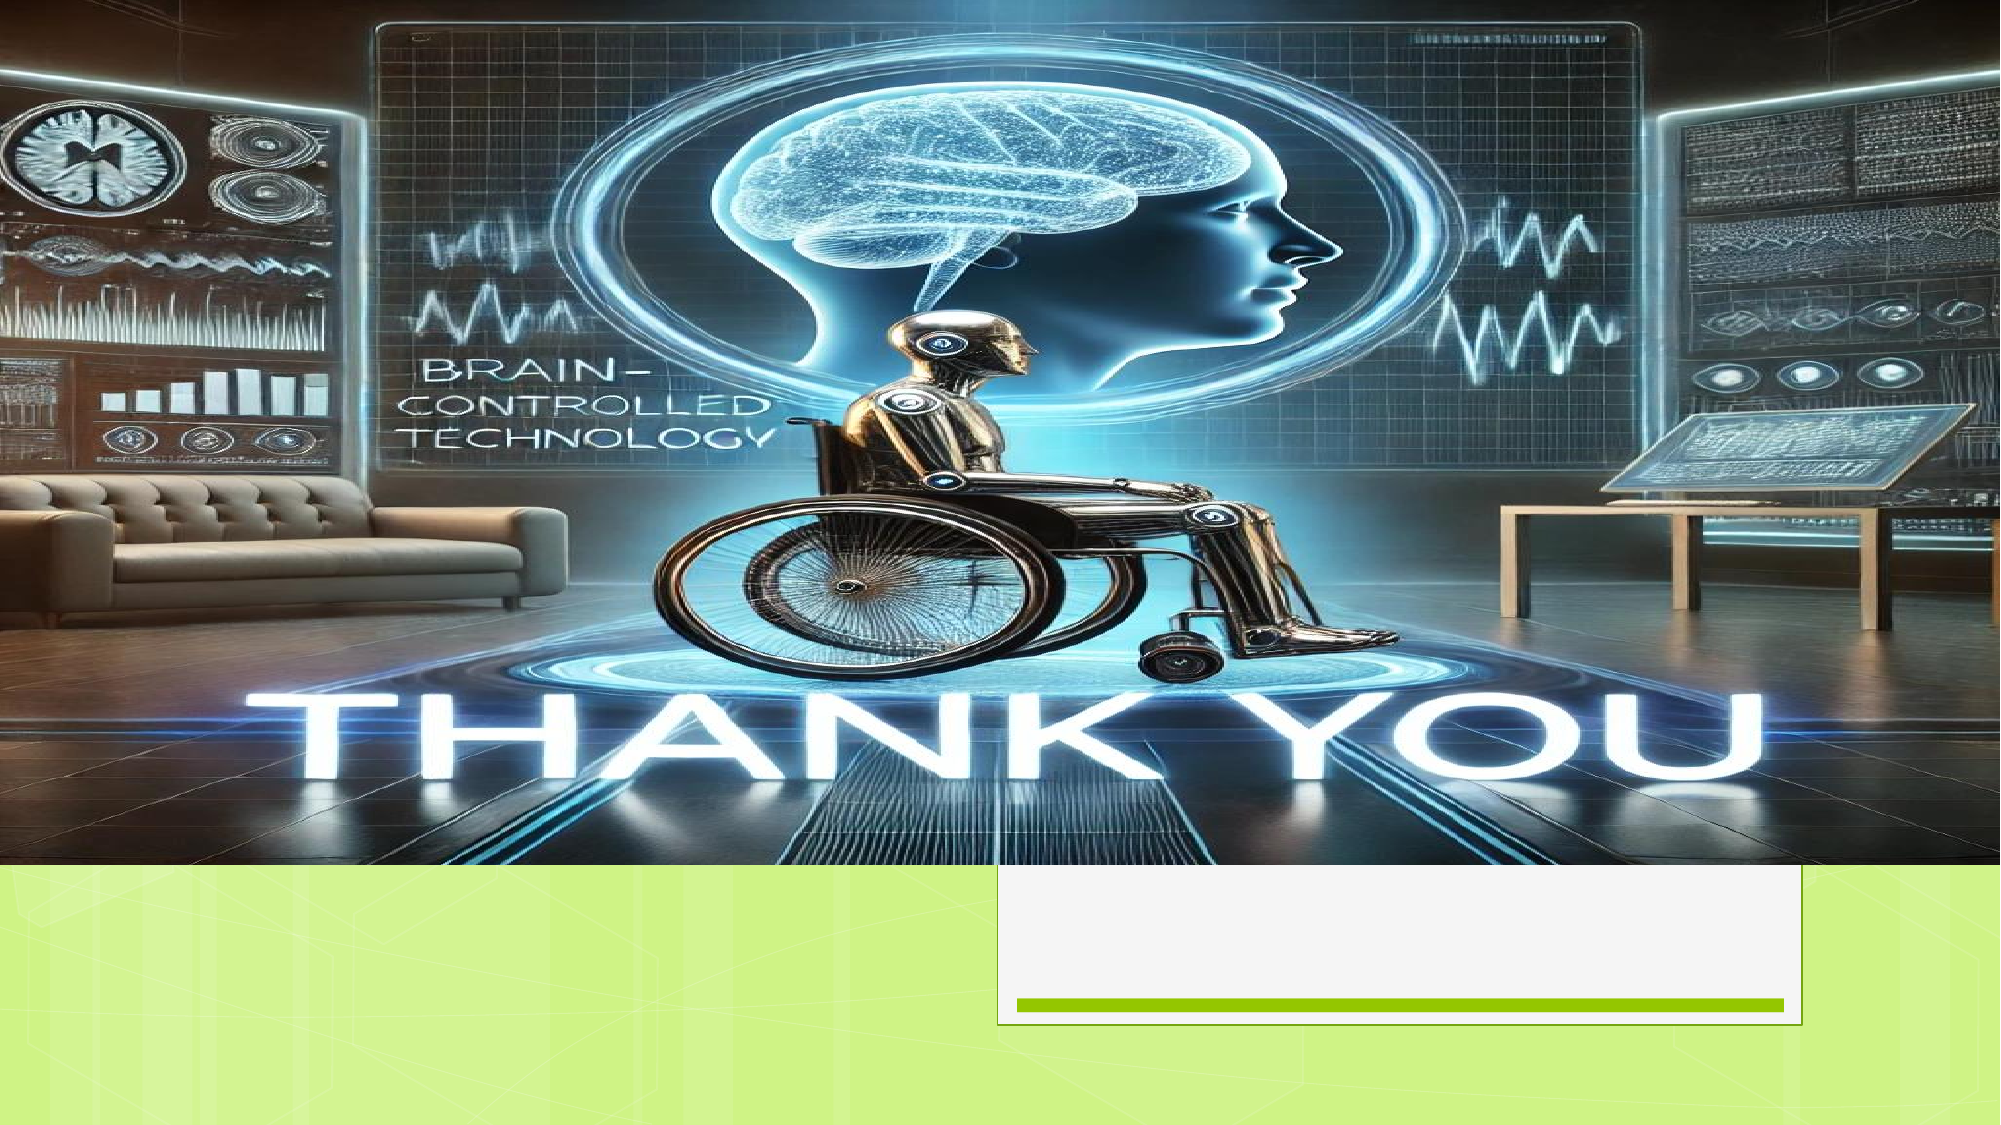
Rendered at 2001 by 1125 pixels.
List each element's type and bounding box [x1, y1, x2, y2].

picture [0, 0, 2000, 865]
